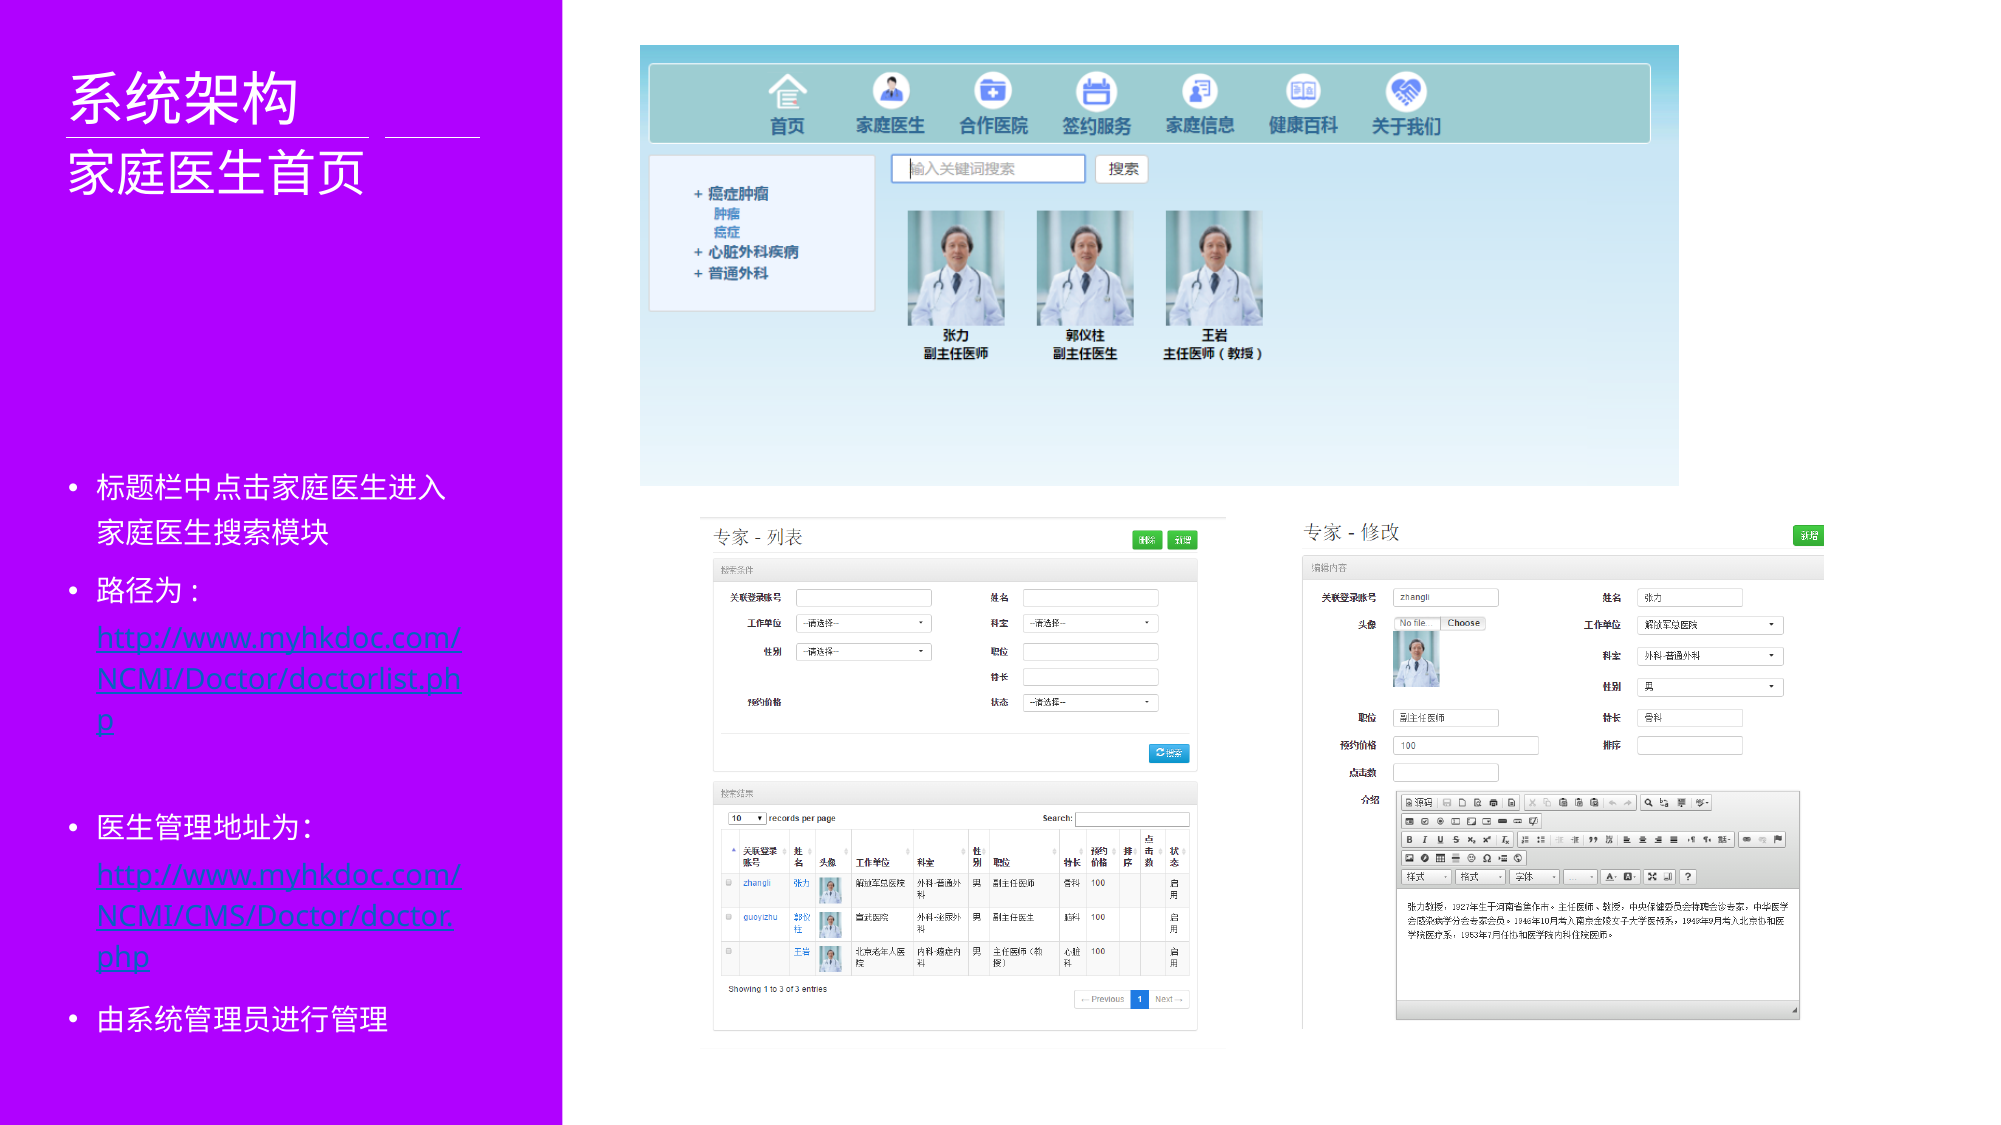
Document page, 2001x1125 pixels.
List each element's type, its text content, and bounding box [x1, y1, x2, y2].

picture [700, 517, 1226, 1049]
text_box 标题栏中点击家庭医生进入家庭医生搜索模块 路径为: http://www.myhkdoc.com/NCMI/Doctor/doctorlist.php 医生管理地址为：http://www.myhkdoc.com/NCMI/CMS/Doctor/doctor.php 由系统管理员进行管理 [53, 451, 481, 938]
picture [1296, 515, 1824, 1029]
picture [640, 45, 1679, 486]
list 系统架构 [52, 62, 559, 138]
list 家庭医生首页 [52, 141, 559, 217]
